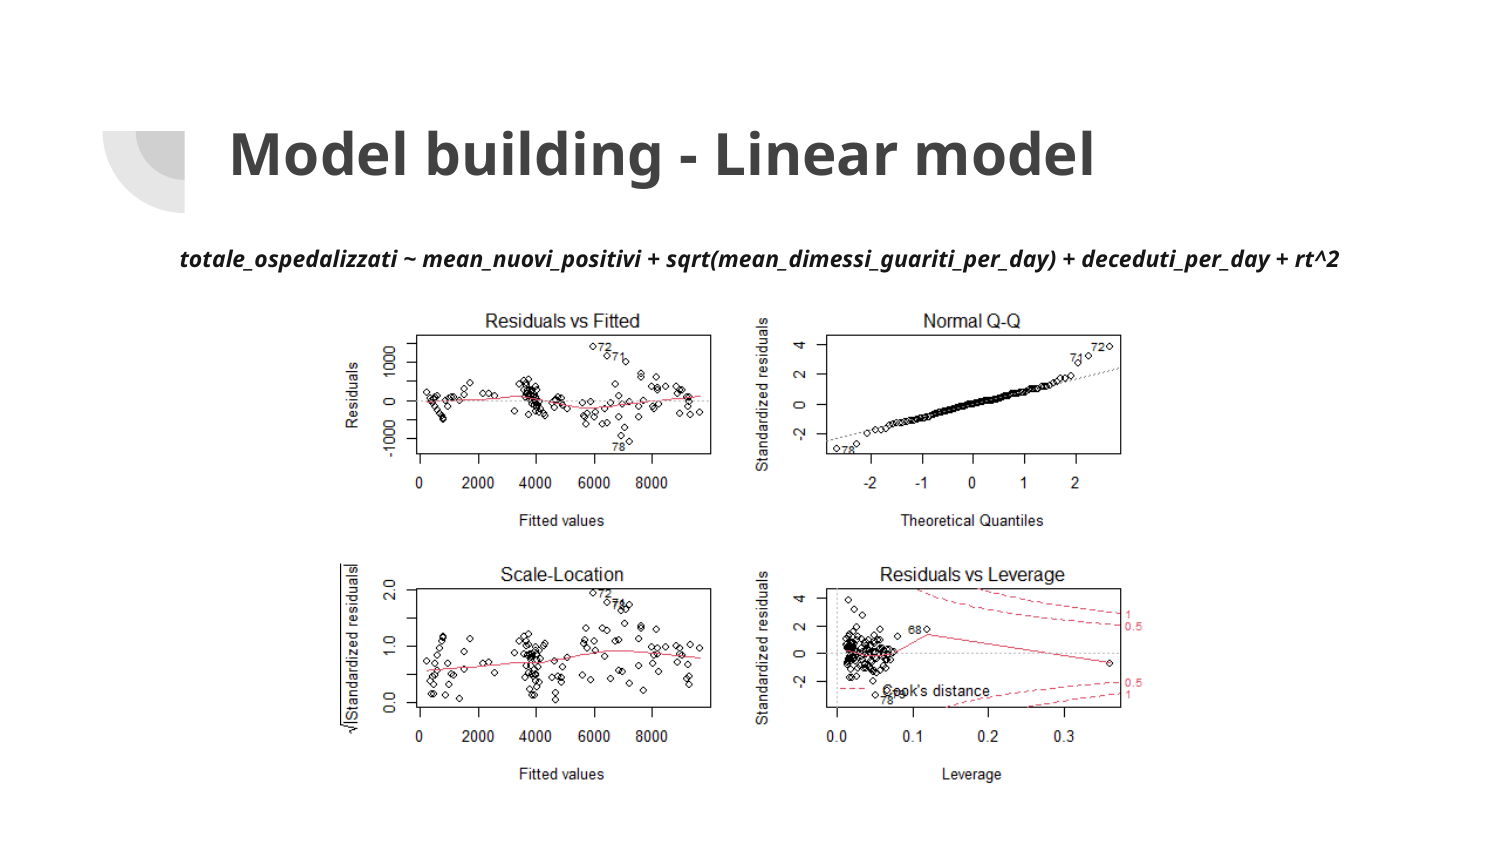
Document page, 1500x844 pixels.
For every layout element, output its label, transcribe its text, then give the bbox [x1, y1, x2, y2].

picture [339, 296, 1160, 804]
list totale_ospedalizzati ~ mean_nuovi_positivi + sqrt(mean_dimessi_guariti_per_day) + deceduti_per_day + rt^2 [164, 229, 1384, 735]
title Model building - Linear model [213, 98, 1368, 229]
